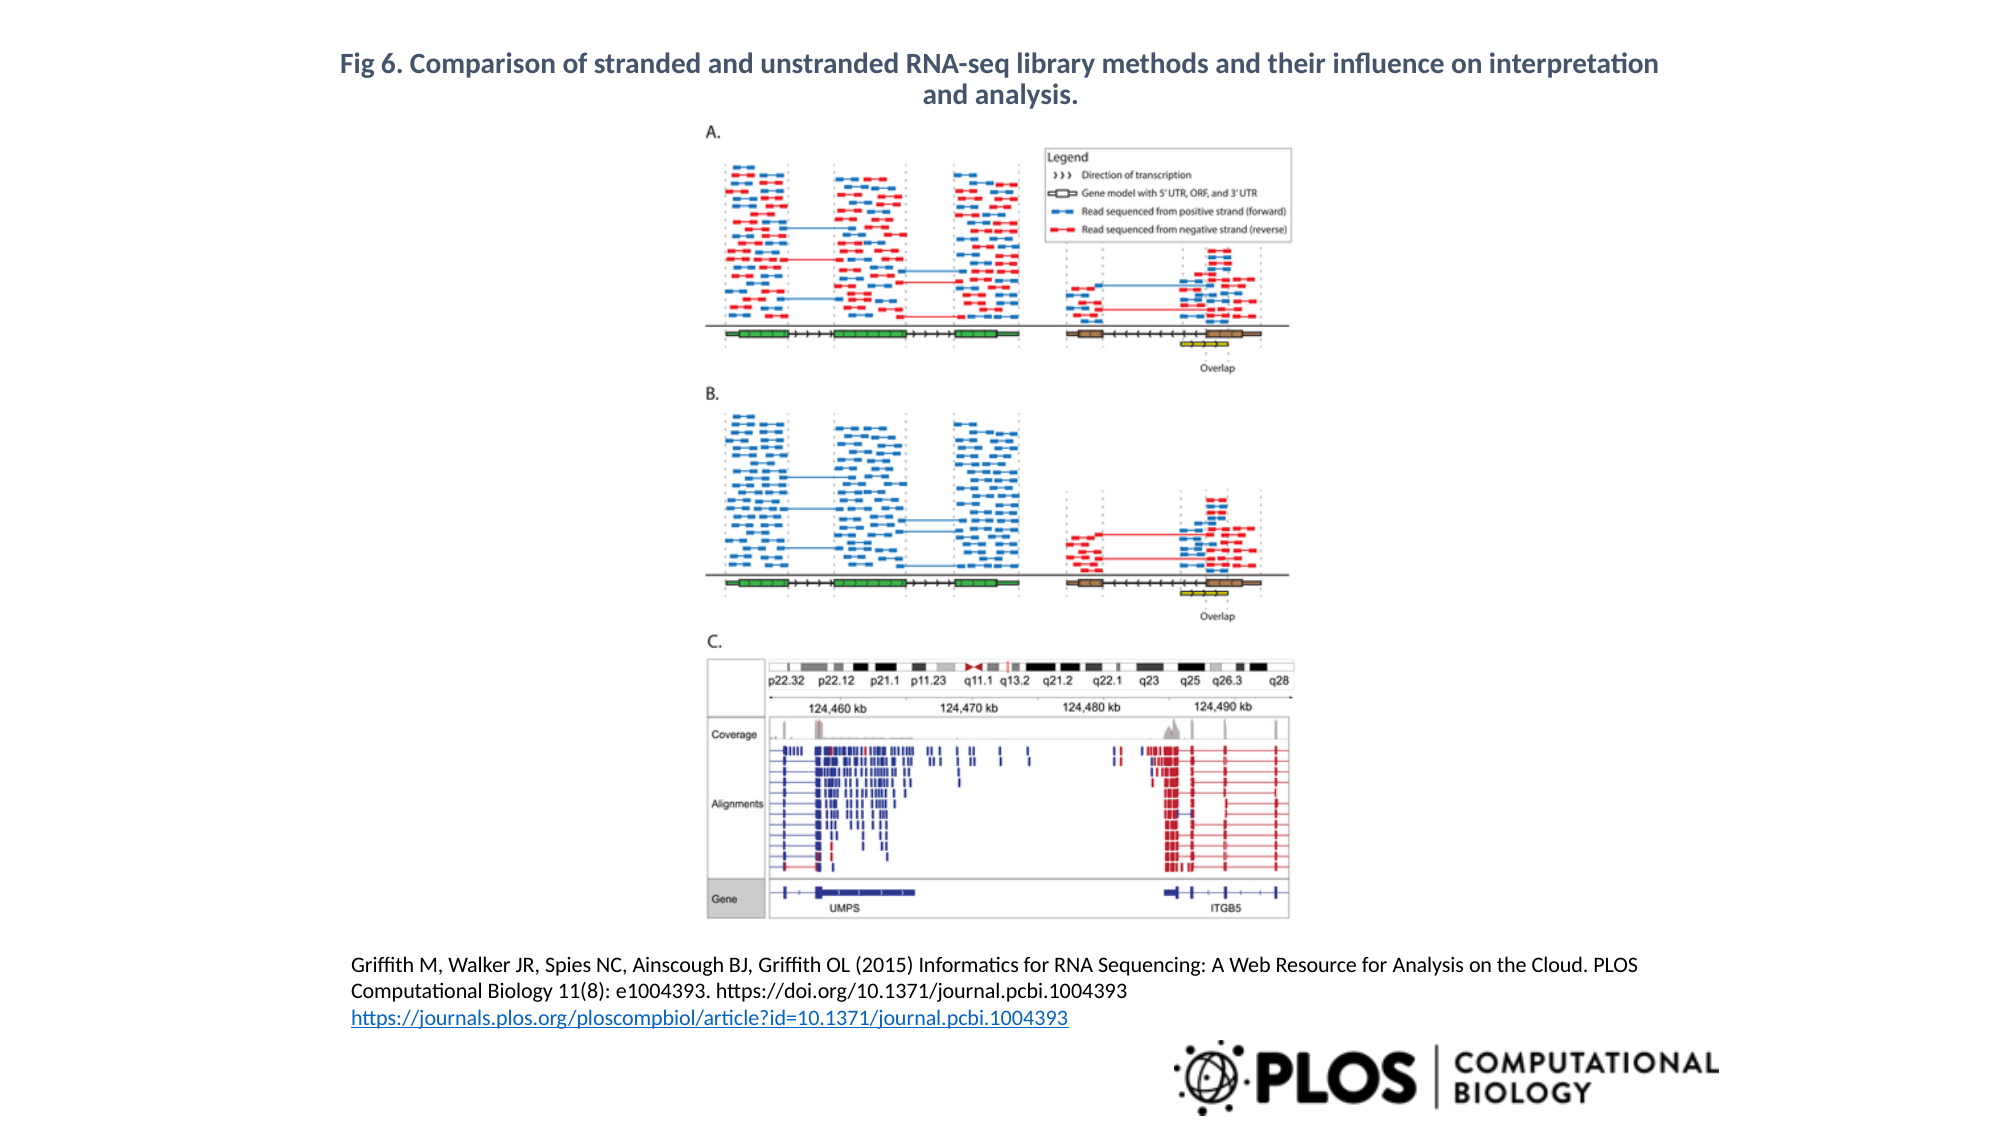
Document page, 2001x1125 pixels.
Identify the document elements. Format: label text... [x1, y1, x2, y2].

picture [1174, 1040, 1719, 1116]
text_box Griffith M, Walker JR, Spies NC, Ainscough BJ, Griffith OL (2015) Informatics for RNA Sequencing: A Web Resource for Analysis on the Cloud. PLOS Computational Biology 11(8): e1004393. https://doi.org/10.1371/journal.pcbi.1004393 https://journals.plos.org/ploscompbiol/article?id=10.1371/journal.pcbi.1004393 [336, 942, 1666, 1038]
picture [704, 124, 1296, 920]
list Fig 6. Comparison of stranded and unstranded RNA-seq library methods and their influence on interpretation and analysis. [323, 40, 1679, 694]
